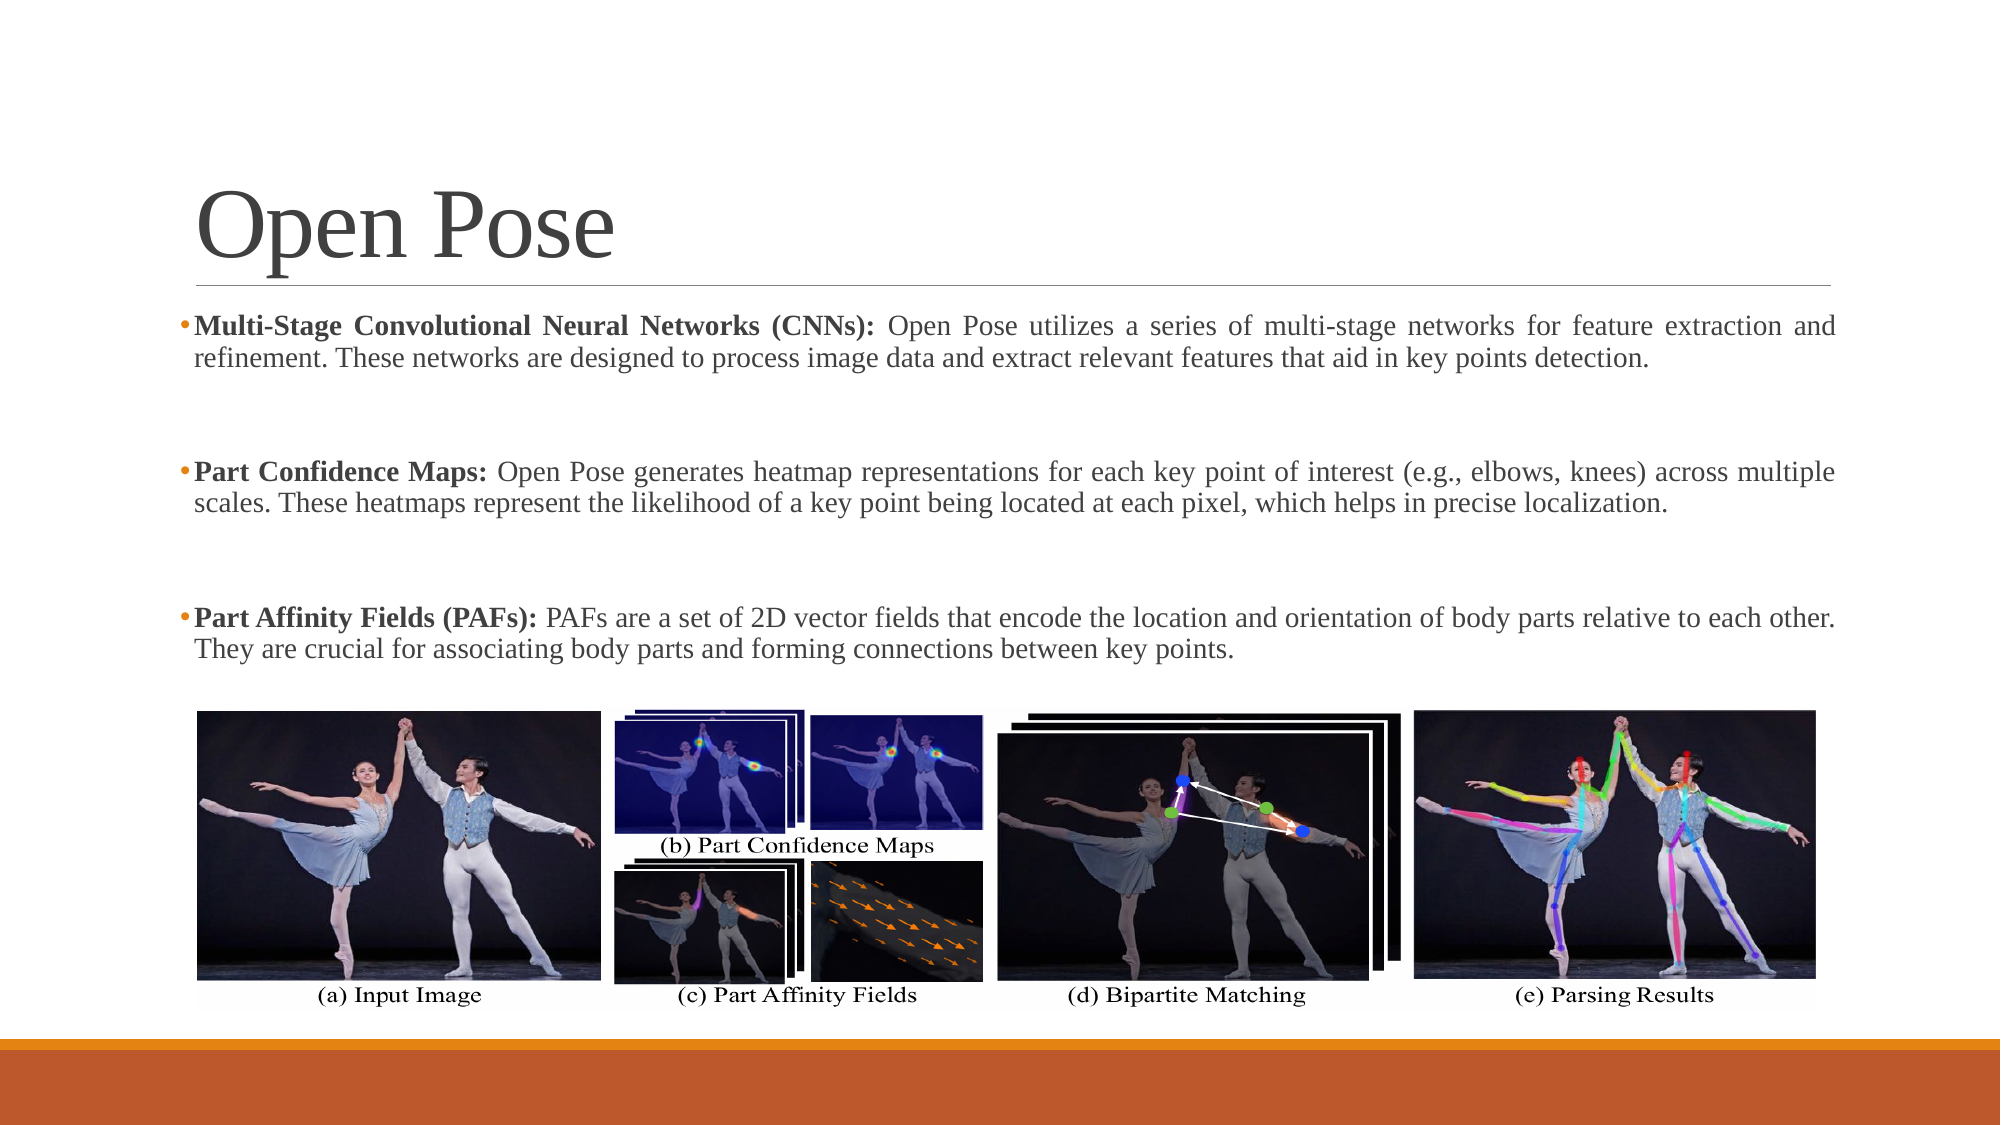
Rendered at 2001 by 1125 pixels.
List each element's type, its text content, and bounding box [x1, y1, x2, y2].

list Multi-Stage Convolutional Neural Networks (CNNs): Open Pose utilizes a series of multi-stage networks for feature extraction and refinement. These networks are designed to process image data and extract relevant features that aid in key points detection. Part Confidence Maps: Open Pose generates heatmap representations for each key point of interest (e.g., elbows, knees) across multiple scales. These heatmaps represent the likelihood of a key point being located at each pixel, which helps in precise localization. Part Affinity Fields (PAFs): PAFs are a set of 2D vector fields that encode the location and orientation of body parts relative to each other. They are crucial for associating body parts and forming connections between key points. [180, 302, 1839, 678]
title Open Pose [180, 47, 1830, 285]
picture [179, 694, 1839, 1017]
